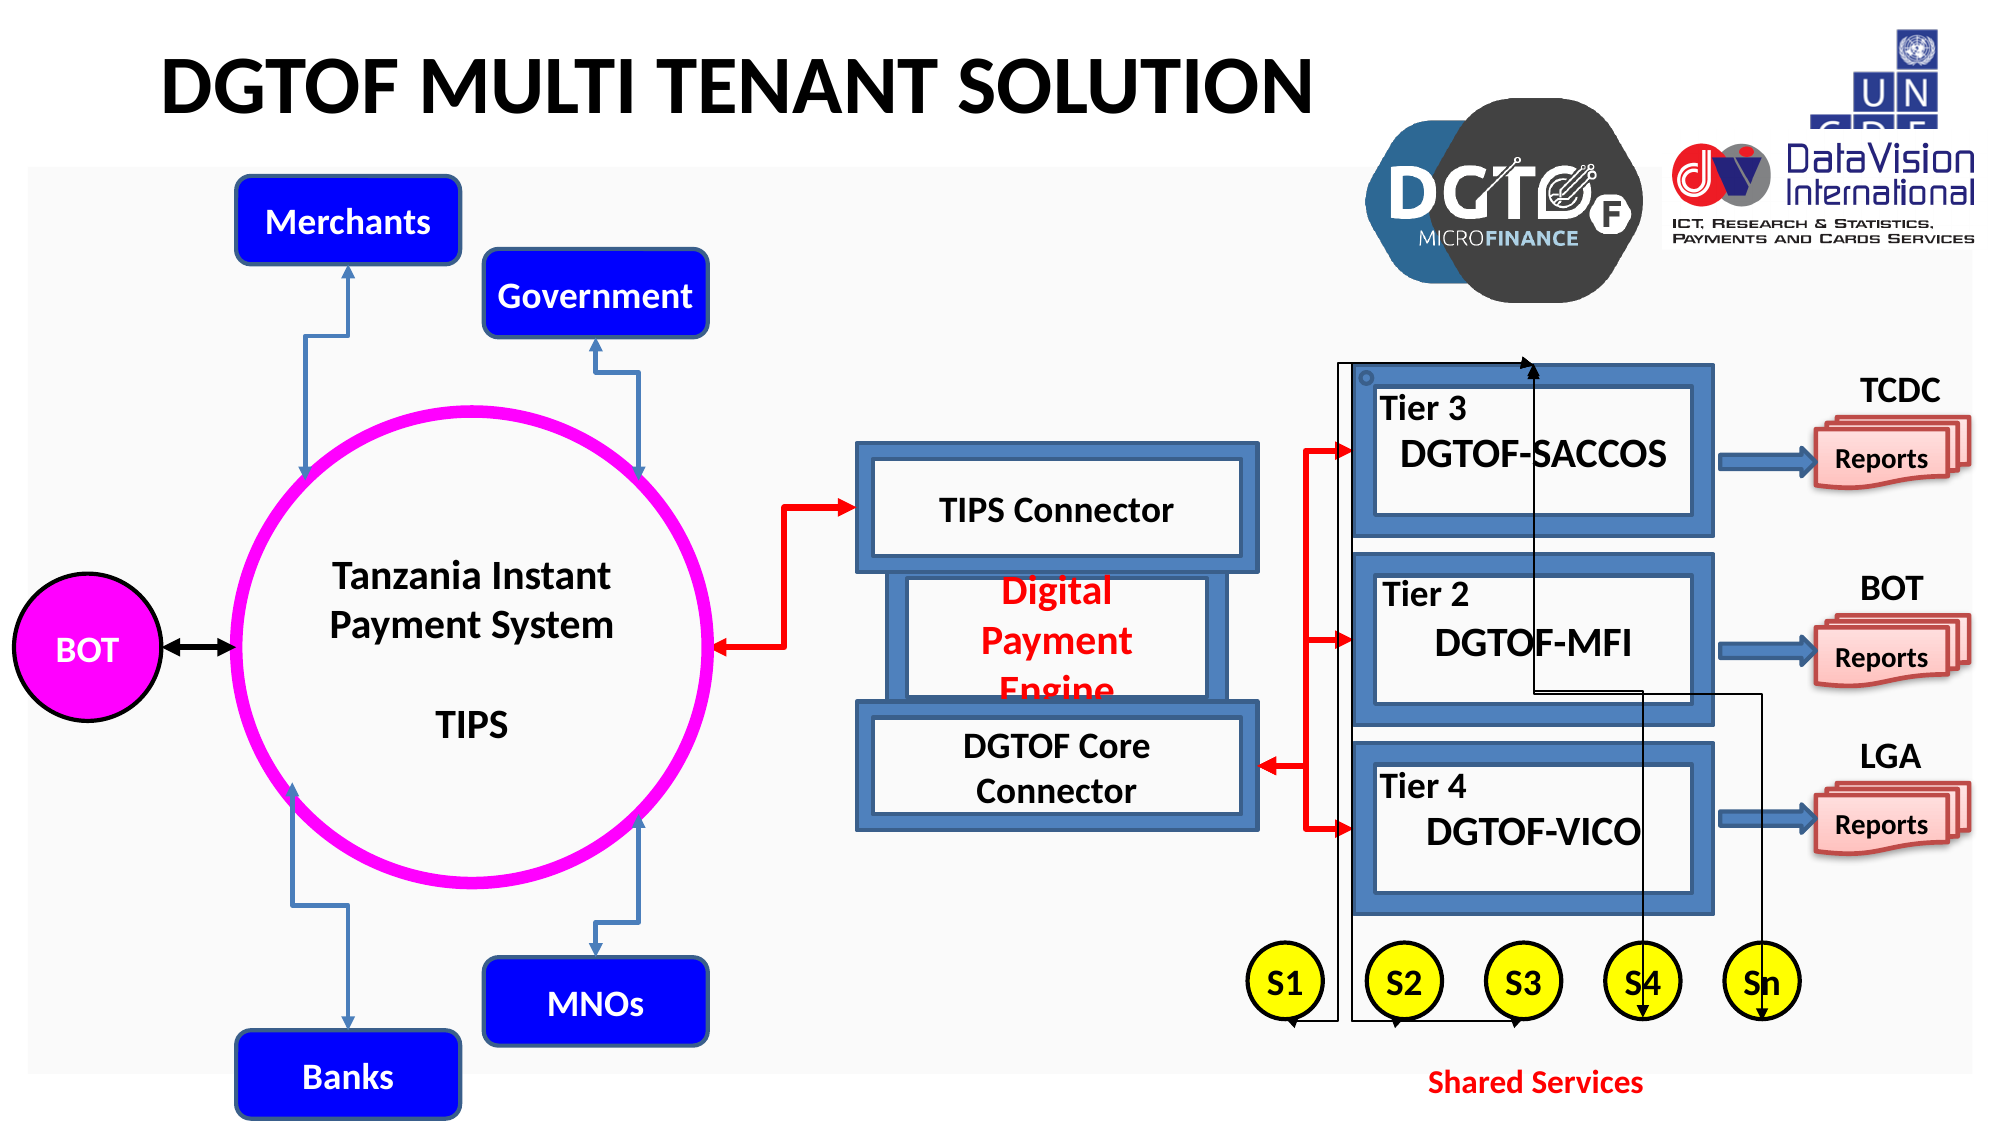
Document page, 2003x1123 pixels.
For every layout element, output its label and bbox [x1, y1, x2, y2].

picture [1364, 98, 1644, 303]
picture [1662, 0, 2003, 250]
text_box [13, 23, 1970, 1119]
